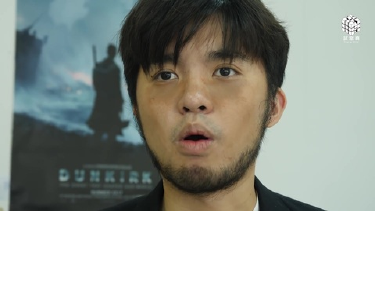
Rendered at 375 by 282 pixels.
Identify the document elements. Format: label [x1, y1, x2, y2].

picture [0, 0, 375, 212]
